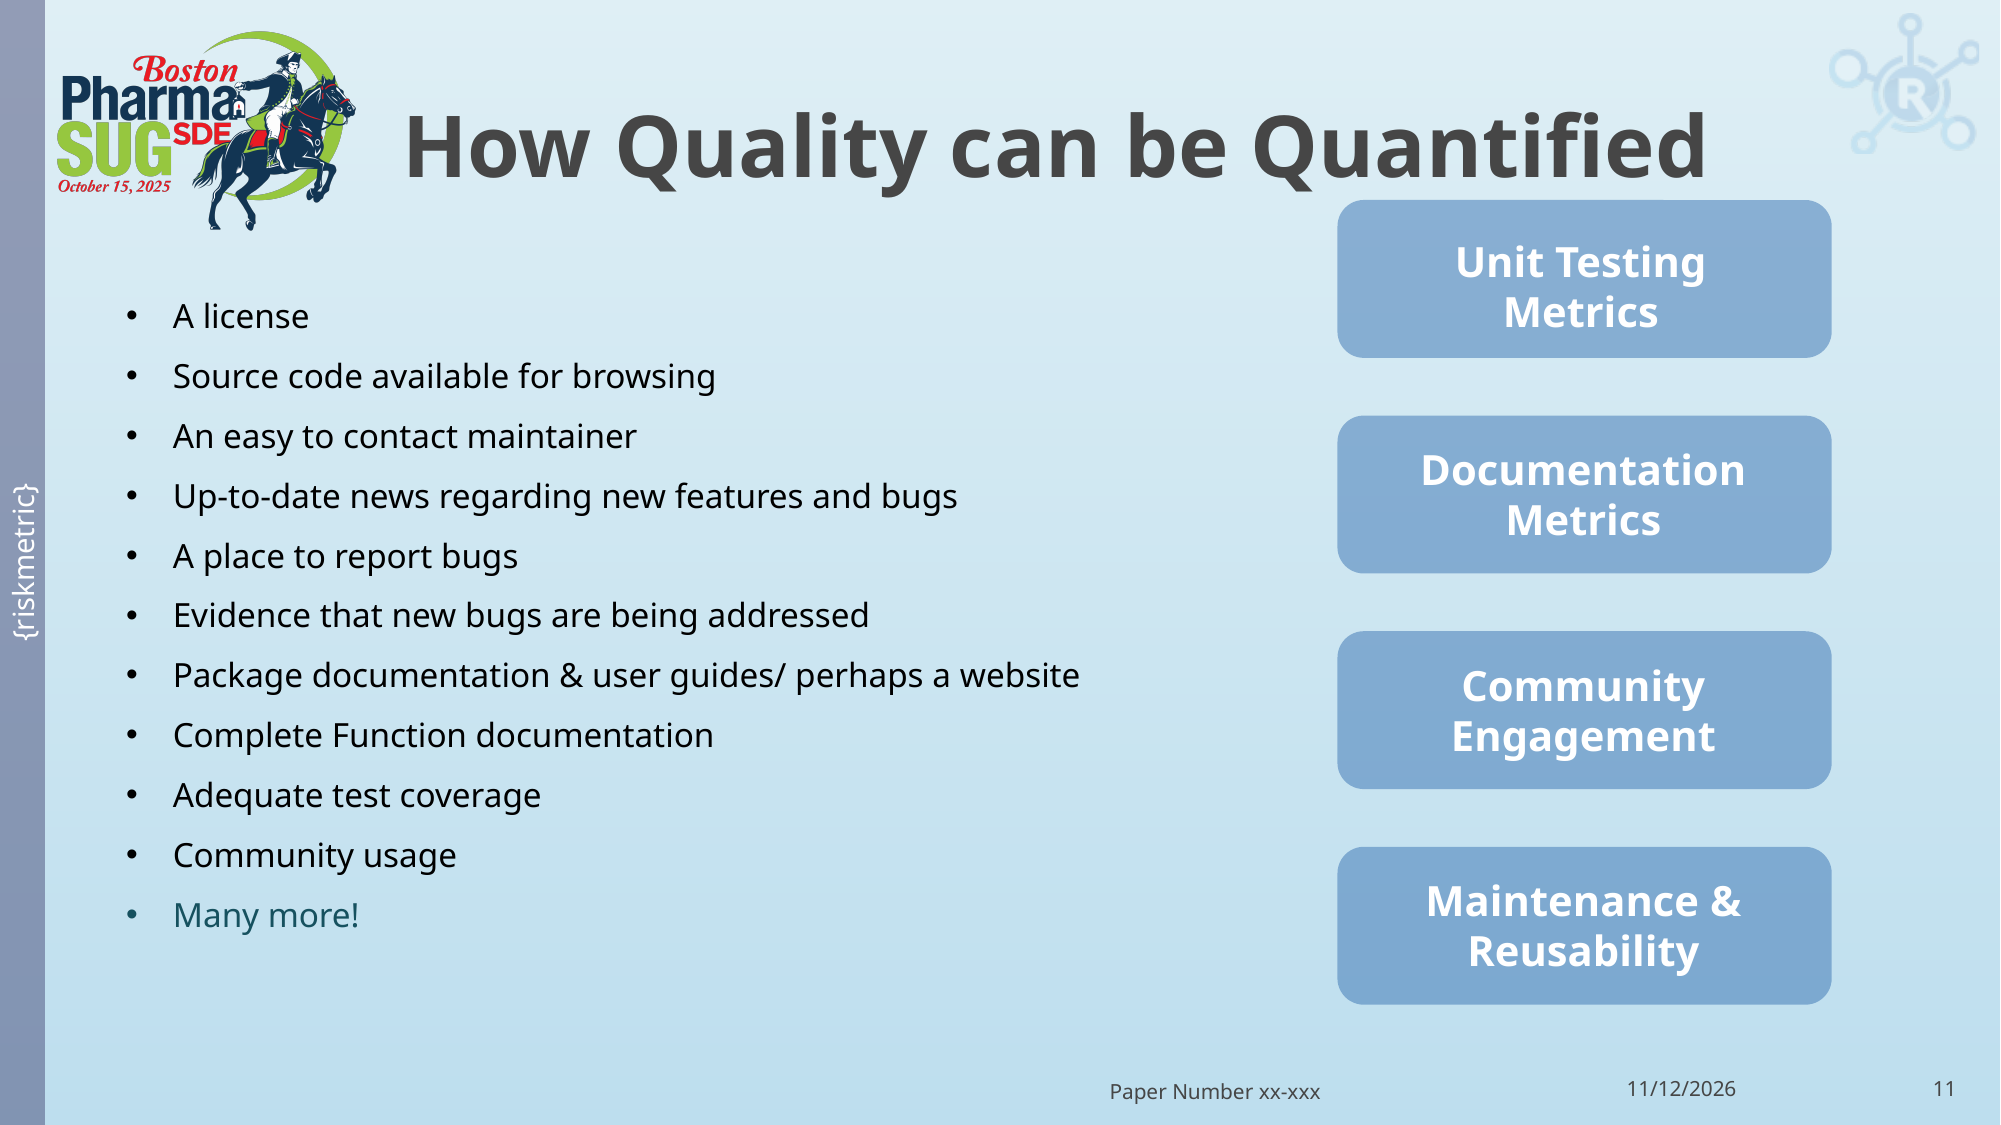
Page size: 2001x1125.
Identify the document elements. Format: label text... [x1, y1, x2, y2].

text_box [1337, 846, 1832, 1005]
text_box Unit Testing Metrics [1371, 228, 1790, 343]
text_box Documentation Metrics [1342, 436, 1825, 552]
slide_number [1473, 1051, 1891, 1112]
text_box {riskmetric} [0, 0, 45, 1125]
picture [50, 0, 363, 288]
text_box Community Engagement [1342, 652, 1825, 767]
title How Quality can be Quantified [387, 50, 1905, 238]
slide_number 11 [1891, 1051, 1972, 1112]
text_box [1337, 631, 1832, 790]
footer Paper Number xx-xxx [957, 1051, 1473, 1112]
text_box Maintenance & Reusability [1342, 866, 1825, 982]
text_box [1337, 415, 1832, 574]
text_box [1337, 199, 1832, 358]
picture [1829, 13, 1980, 154]
text_box A license Source code available for browsing An easy to contact maintainer Up-to-date news regarding new features and bugs A place to report bugs Evidence that new bugs are being addressed Package documentation & user guides/ perhaps a website Complete Function documentation Adequate test coverage Community usage Many more! [111, 267, 1226, 942]
